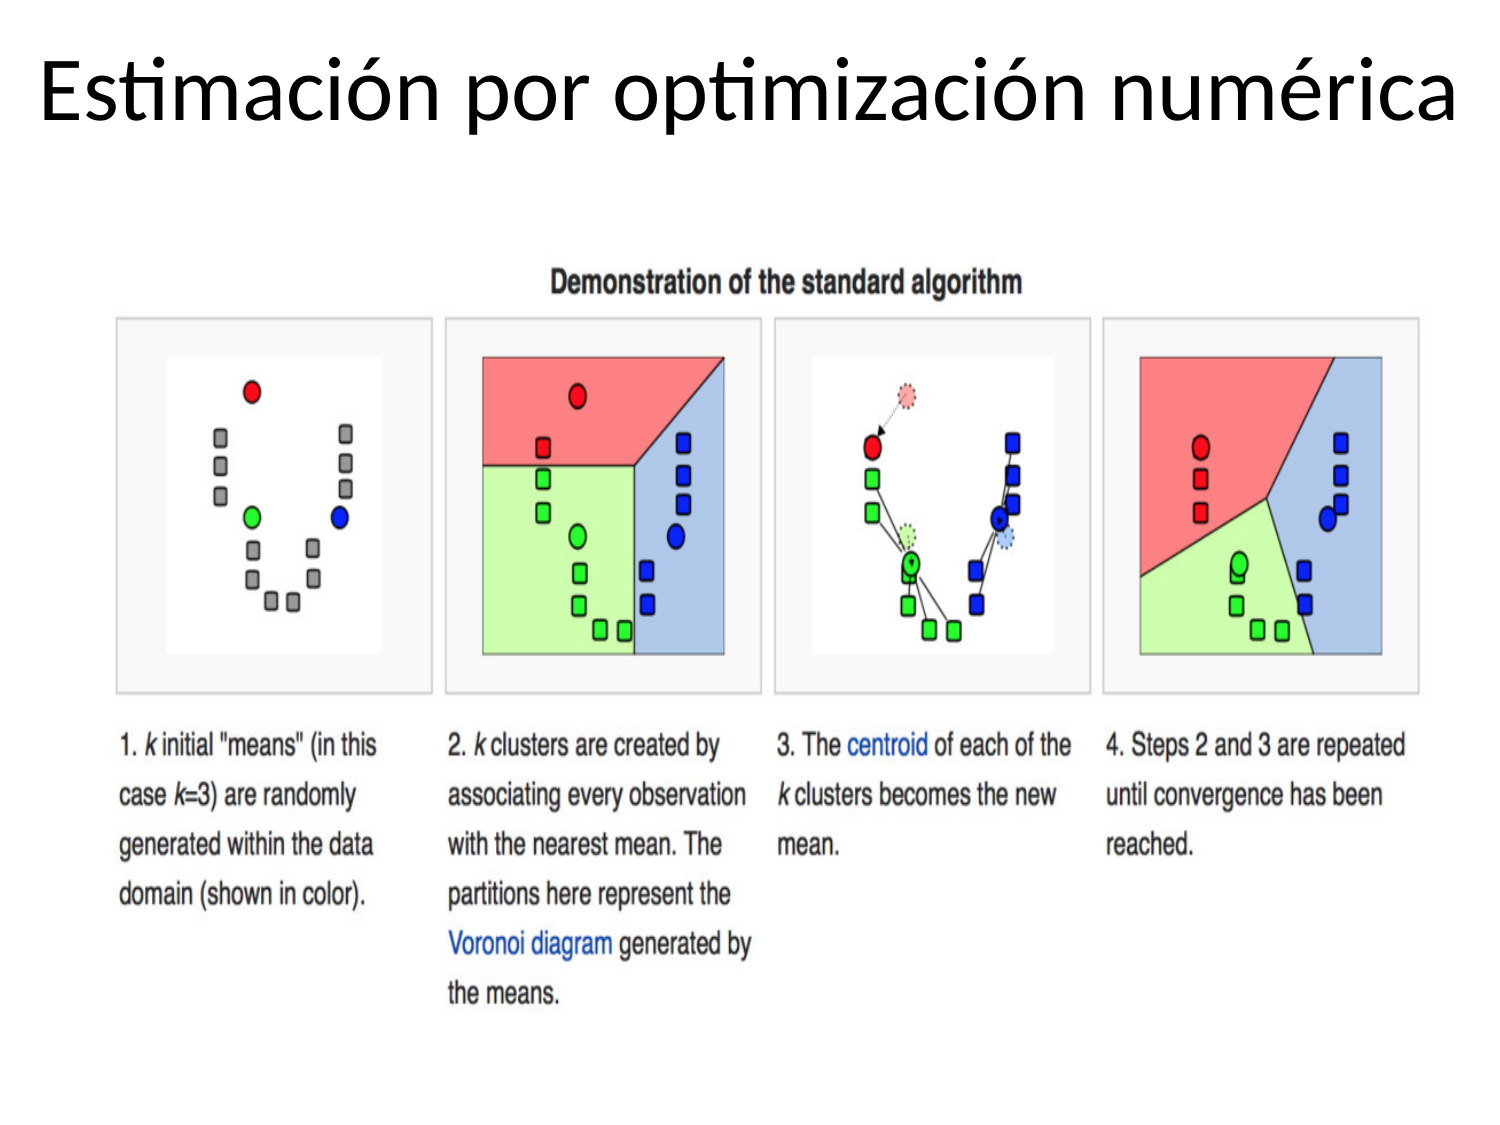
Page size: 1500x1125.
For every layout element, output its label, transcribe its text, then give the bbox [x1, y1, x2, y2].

title Estimación por optimización numérica [17, 7, 1483, 161]
picture [88, 243, 1465, 1036]
